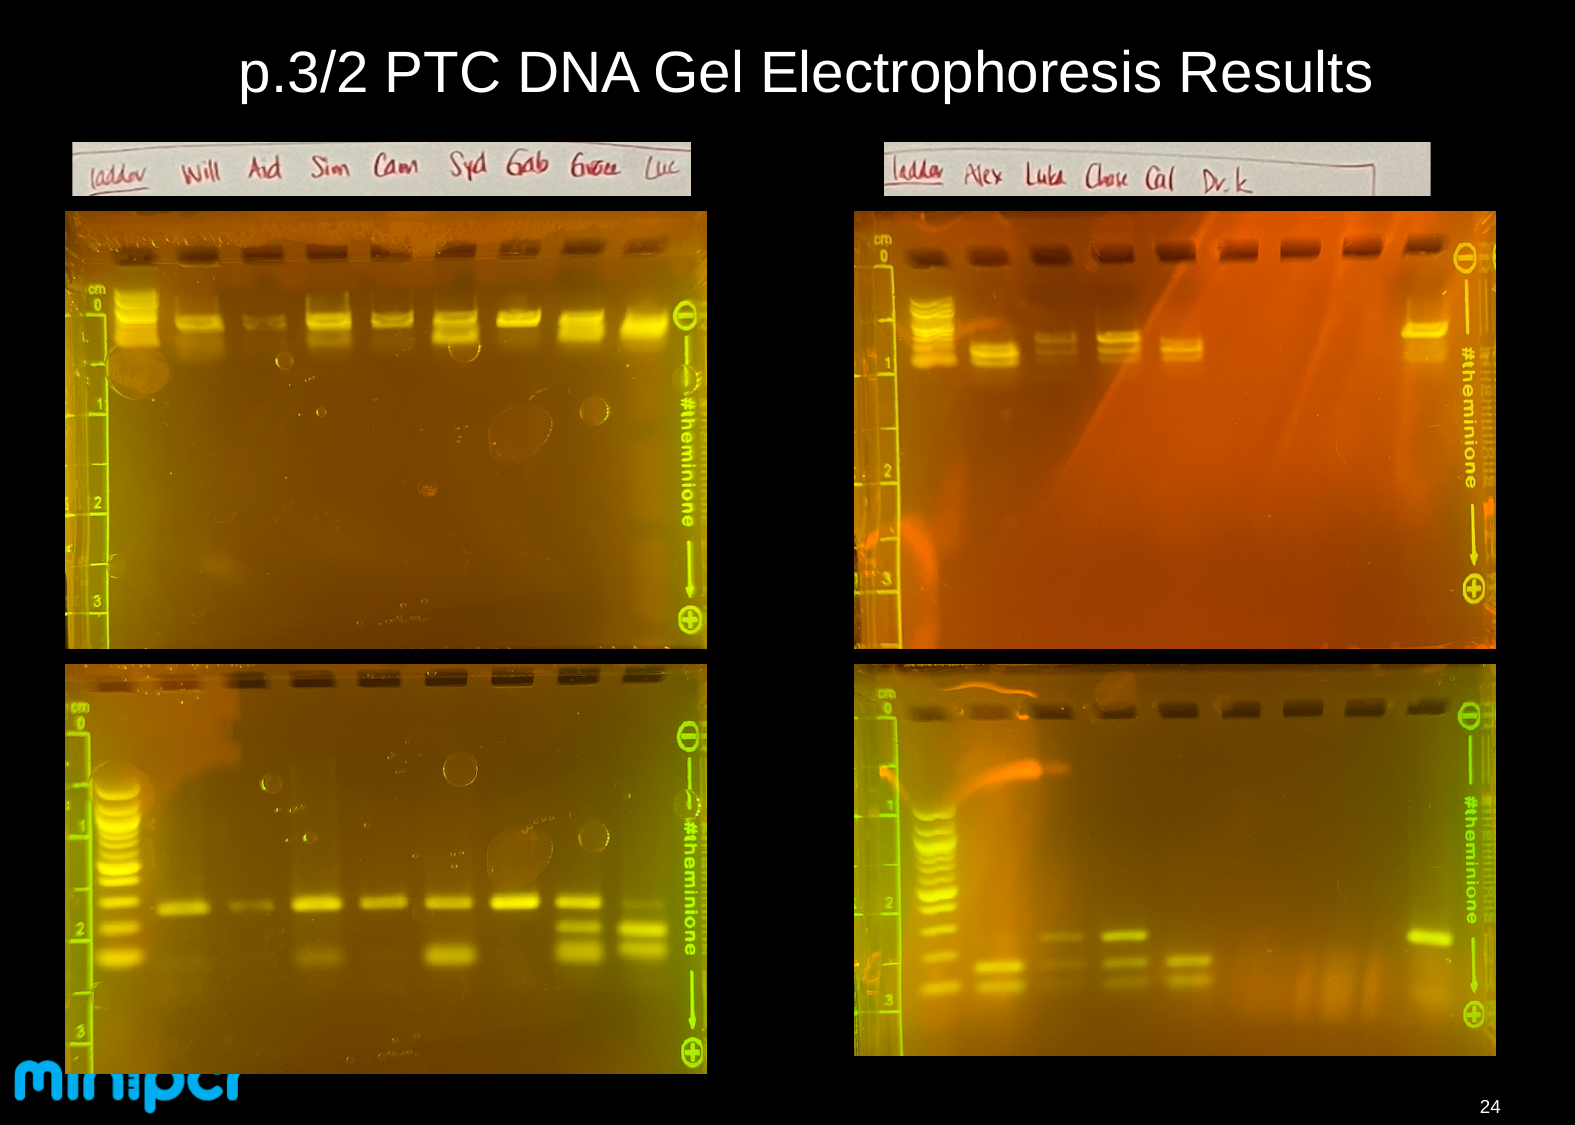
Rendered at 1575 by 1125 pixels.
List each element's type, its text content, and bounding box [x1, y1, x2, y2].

picture [883, 142, 1431, 196]
picture [854, 663, 1496, 1056]
picture [65, 211, 707, 649]
picture [8, 663, 707, 1121]
picture [854, 211, 1496, 649]
picture [72, 142, 692, 196]
text_box p.3/2 PTC DNA Gel Electrophoresis Results [224, 19, 1390, 120]
